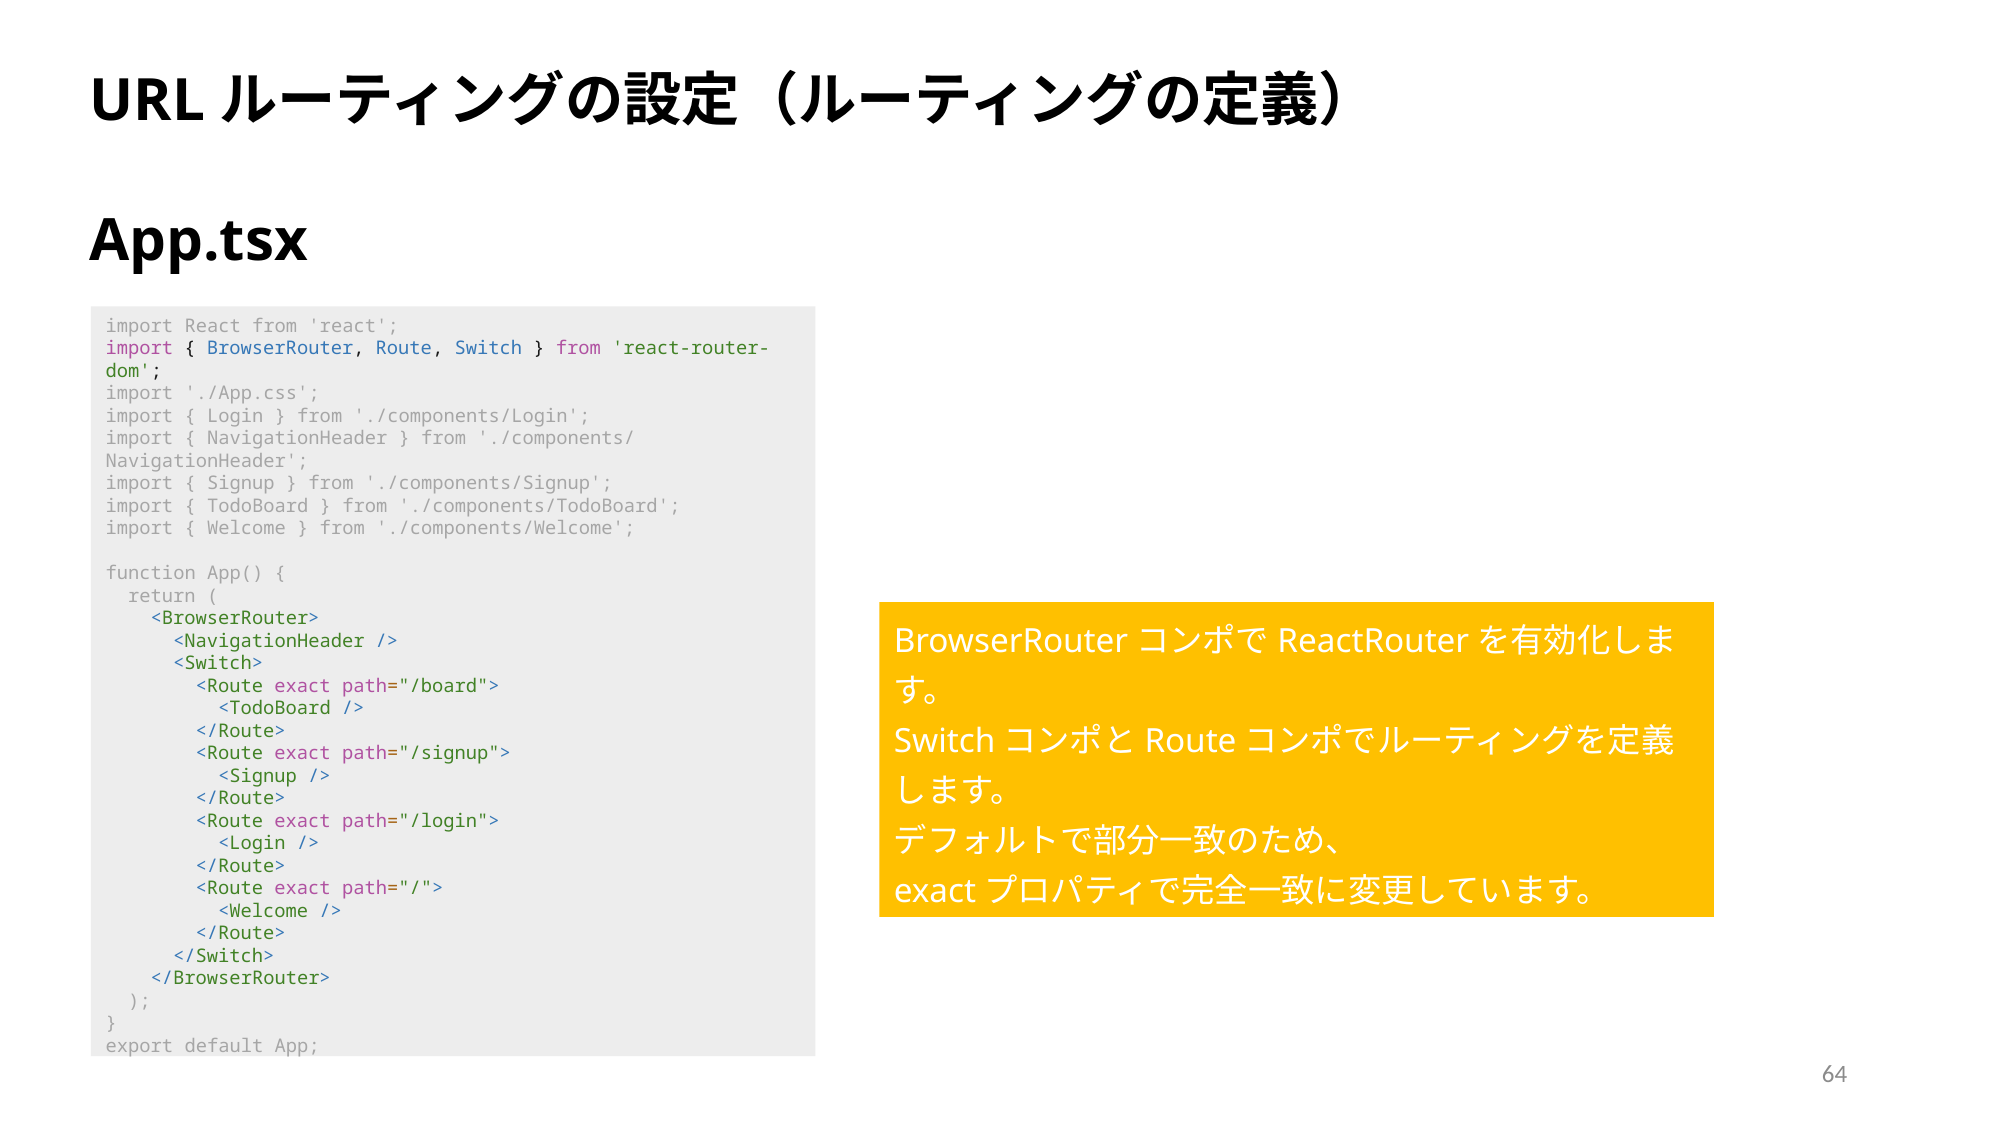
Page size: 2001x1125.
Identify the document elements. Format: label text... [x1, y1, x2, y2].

slide_number 64 [1412, 1042, 1863, 1103]
text_box import React from 'react'; import { BrowserRouter, Route, Switch } from 'react-router-dom'; import './App.css'; import { Login } from './components/Login'; import { NavigationHeader } from './components/NavigationHeader'; import { Signup } from './components/Signup'; import { TodoBoard } from './components/TodoBoard'; import { Welcome } from './components/Welcome'; function App() { return ( <BrowserRouter> <NavigationHeader /> <Switch> <Route exact path="/board"> <TodoBoard /> </Route> <Route exact path="/signup"> <Signup /> </Route> <Route exact path="/login"> <Login /> </Route> <Route exact path="/"> <Welcome /> </Route> </Switch> </BrowserRouter> ); } export default App; [90, 306, 816, 1057]
text_box URLルーティングの設定（ルーティングの定義） App.tsx [74, 54, 1454, 280]
text_box BrowserRouterコンポでReactRouterを有効化します。 SwitchコンポとRouteコンポでルーティングを定義します。 デフォルトで部分一致のため、 exactプロパティで完全一致に変更しています。 [879, 602, 1714, 917]
